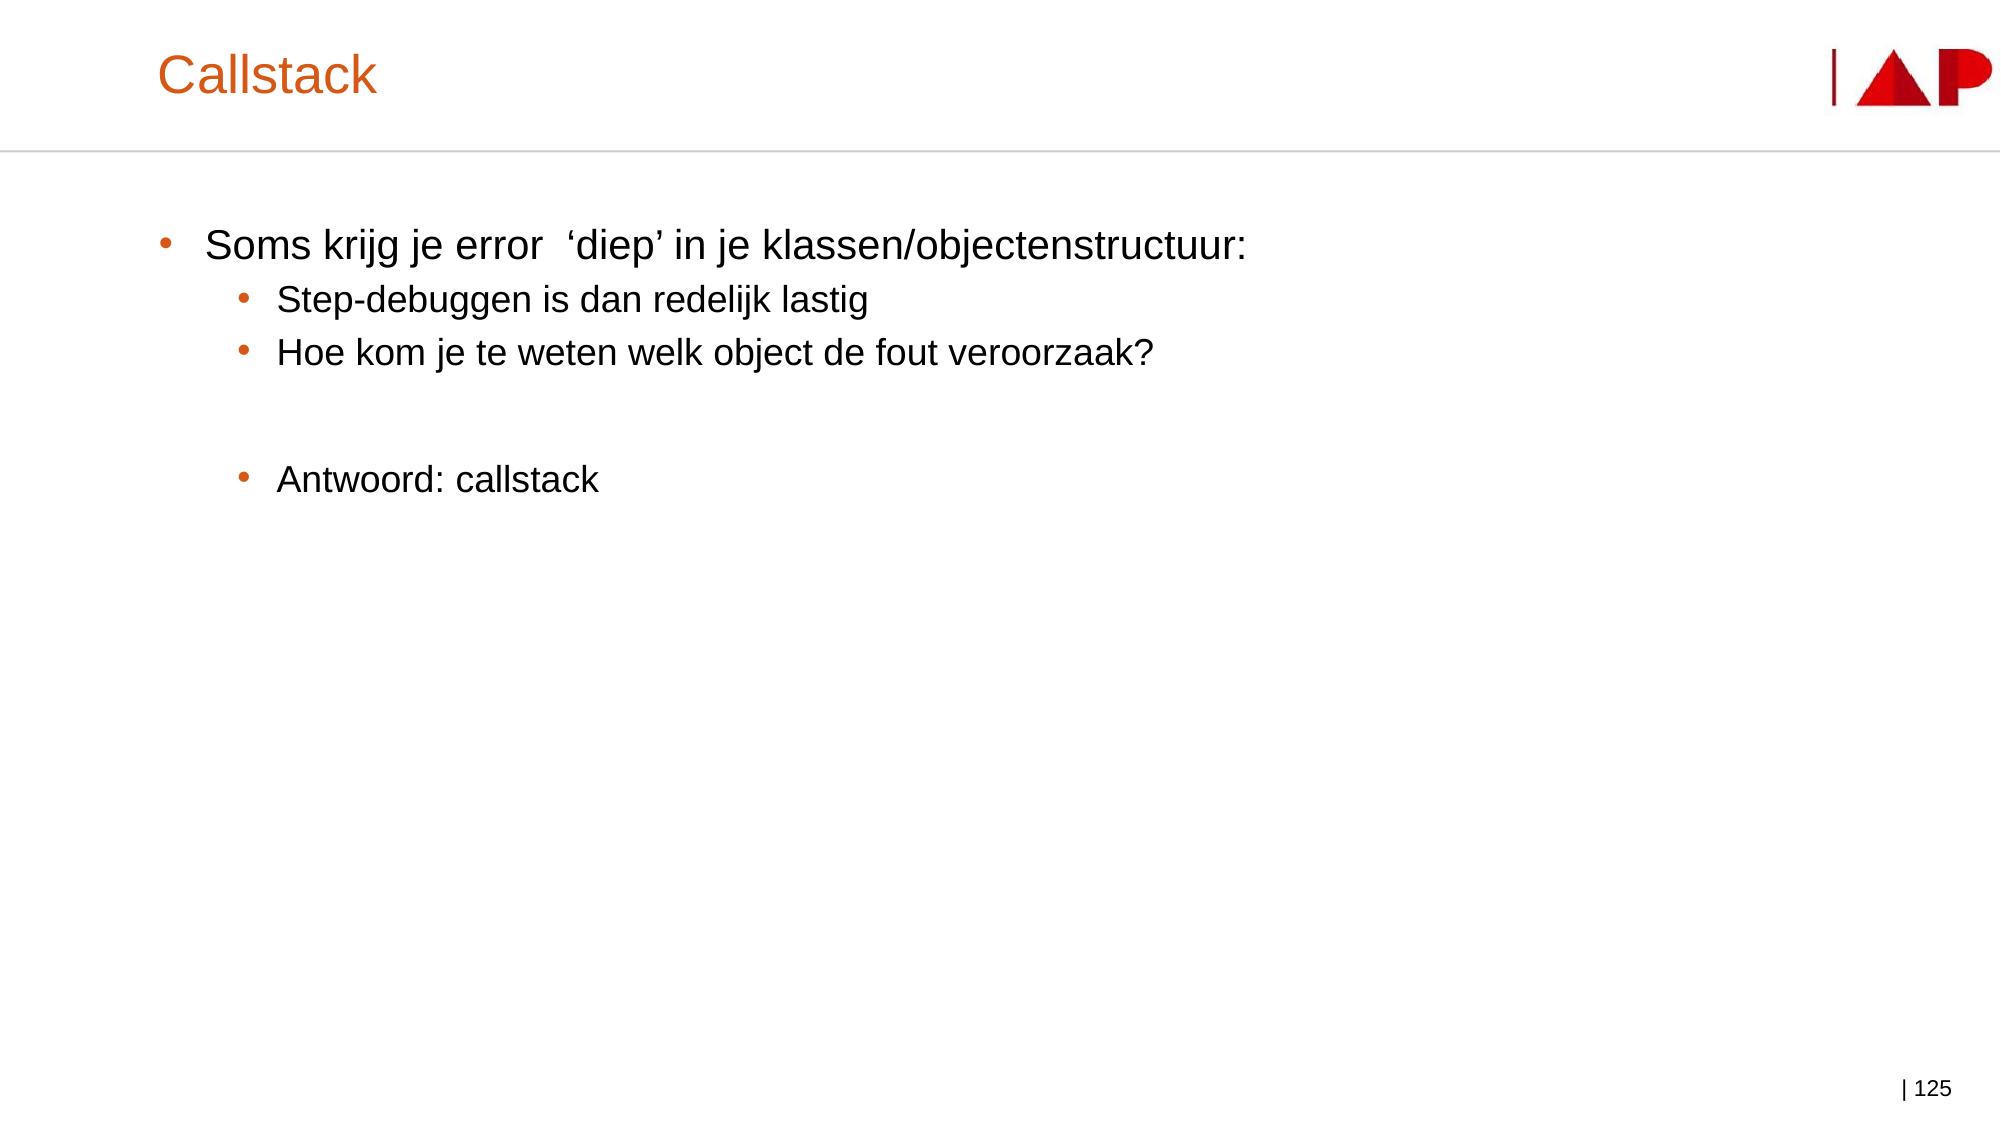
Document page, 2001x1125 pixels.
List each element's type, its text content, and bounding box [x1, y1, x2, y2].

list Soms krijg je error ‘diep’ in je klassen/objectenstructuur: Step-debuggen is dan redelijk lastig Hoe kom je te weten welk object de fout veroorzaak? Antwoord: callstack [157, 217, 1955, 1023]
slide_number | 125 [1425, 1061, 1953, 1113]
title Callstack [157, 0, 1843, 152]
picture [1843, 10, 2000, 142]
